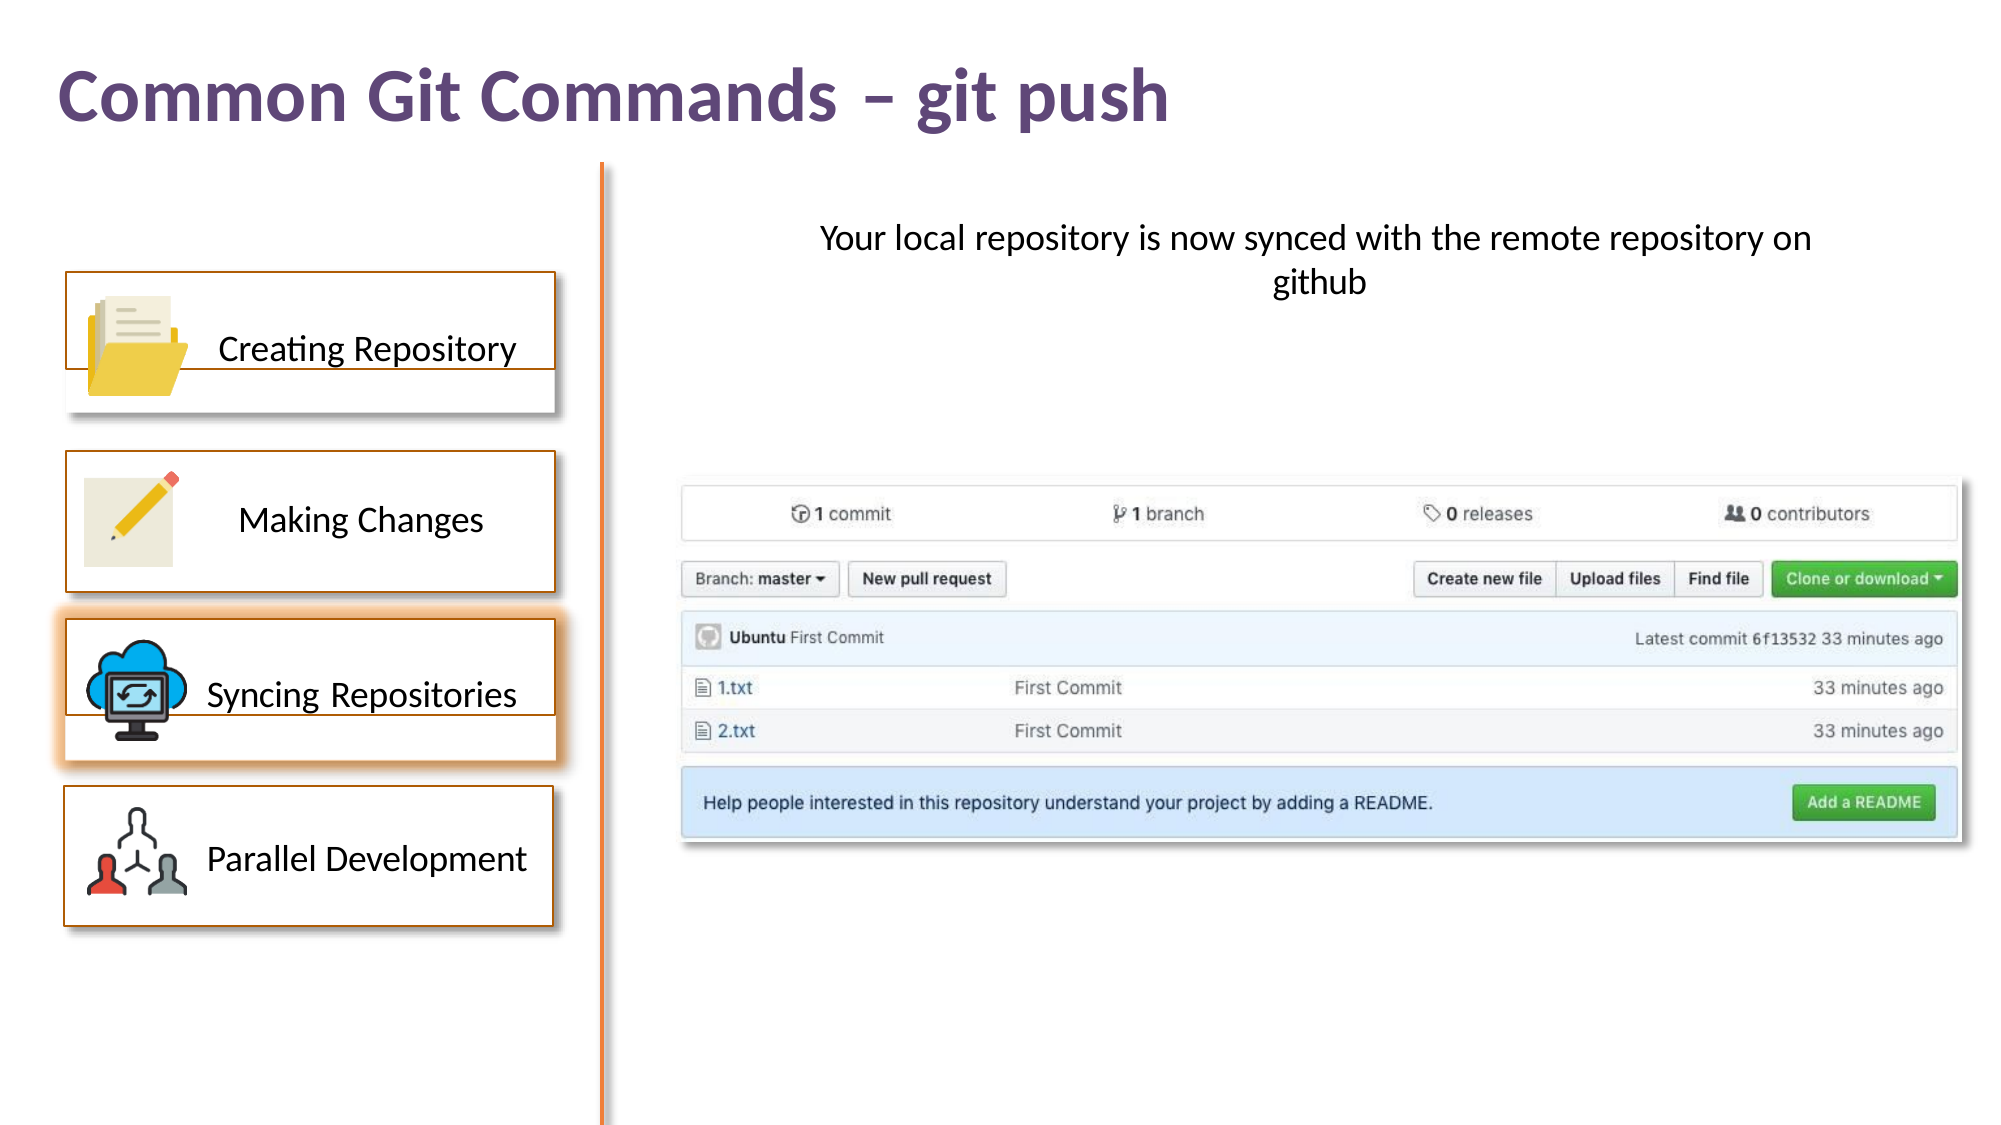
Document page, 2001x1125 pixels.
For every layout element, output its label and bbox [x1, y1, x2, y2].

text_box [0, 0, 1992, 1125]
